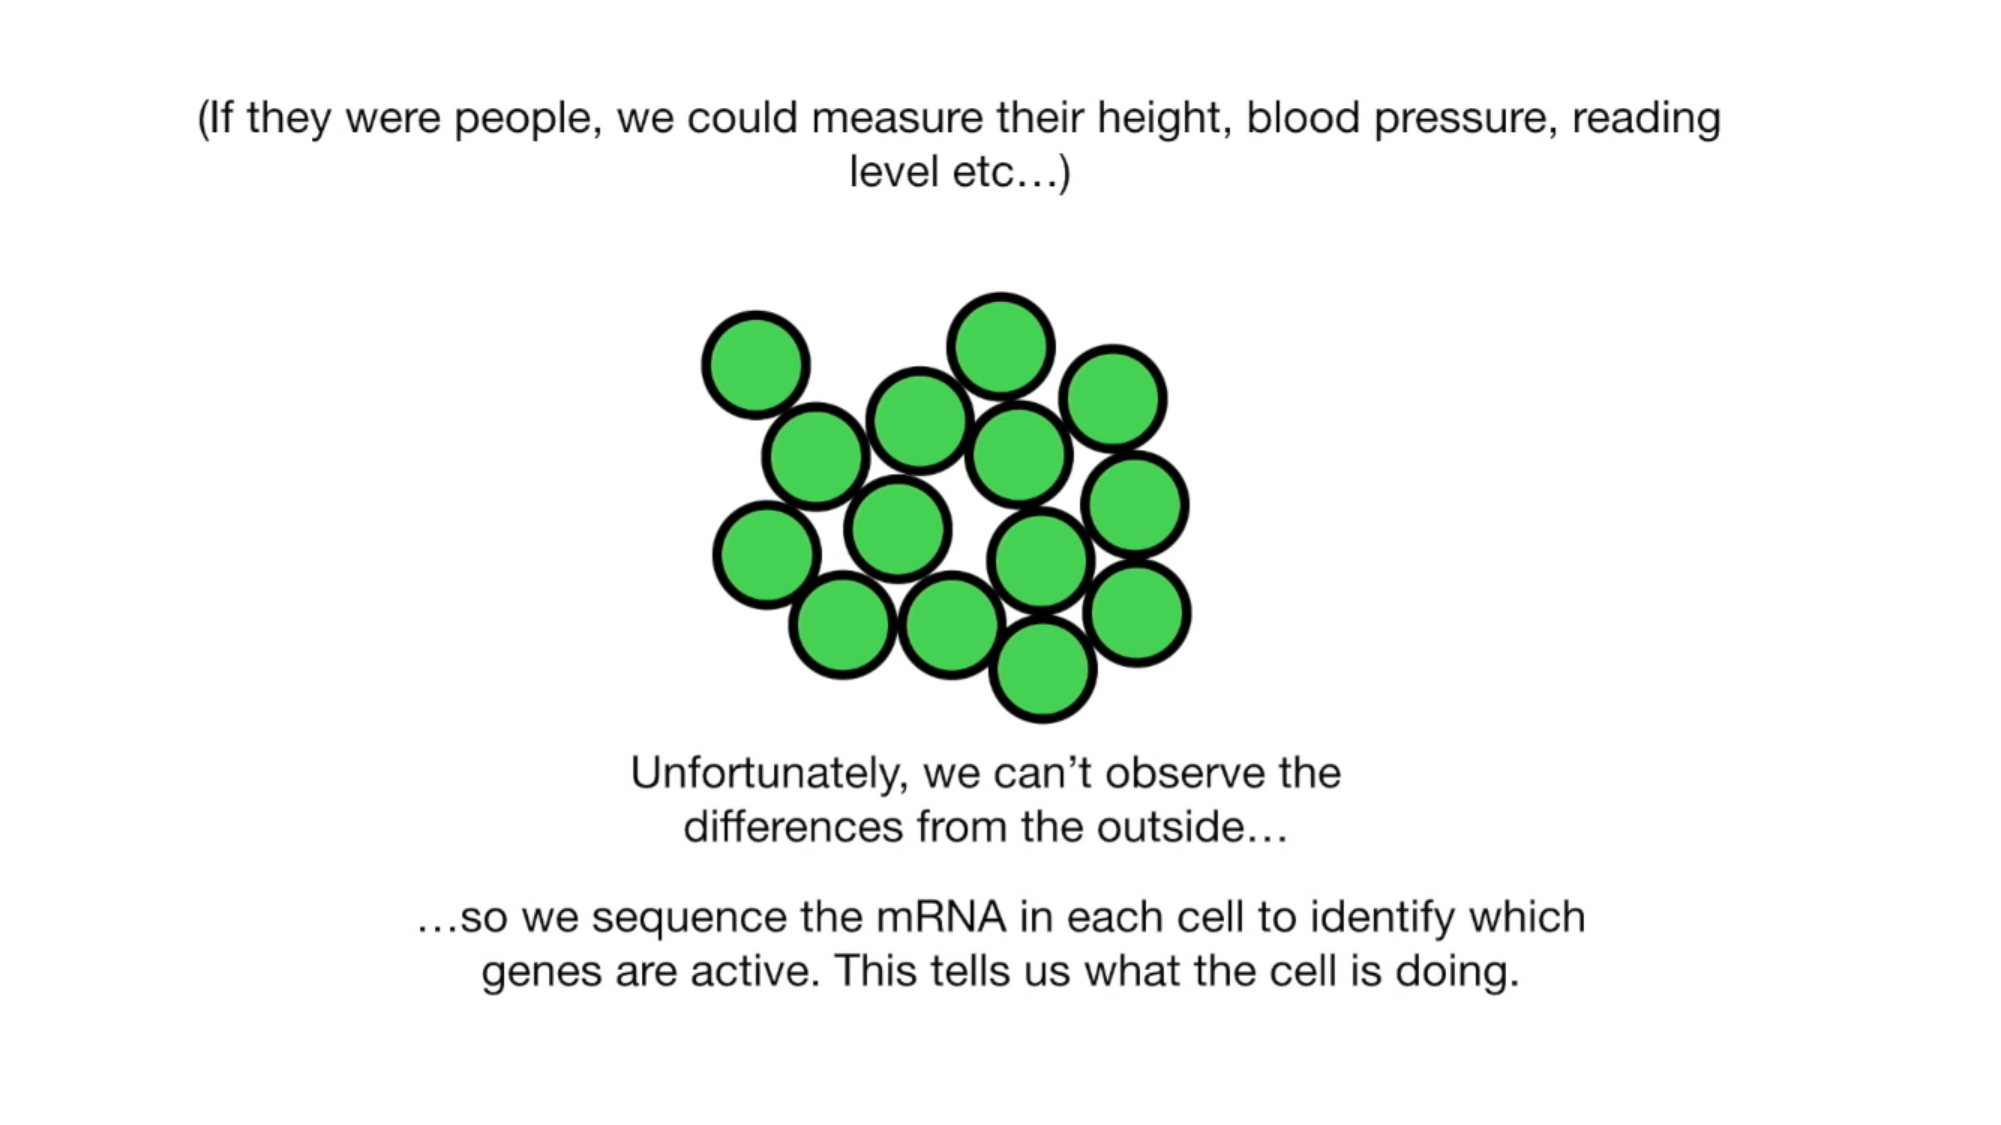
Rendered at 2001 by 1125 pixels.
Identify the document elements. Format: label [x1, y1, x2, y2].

picture [170, 89, 1821, 1045]
